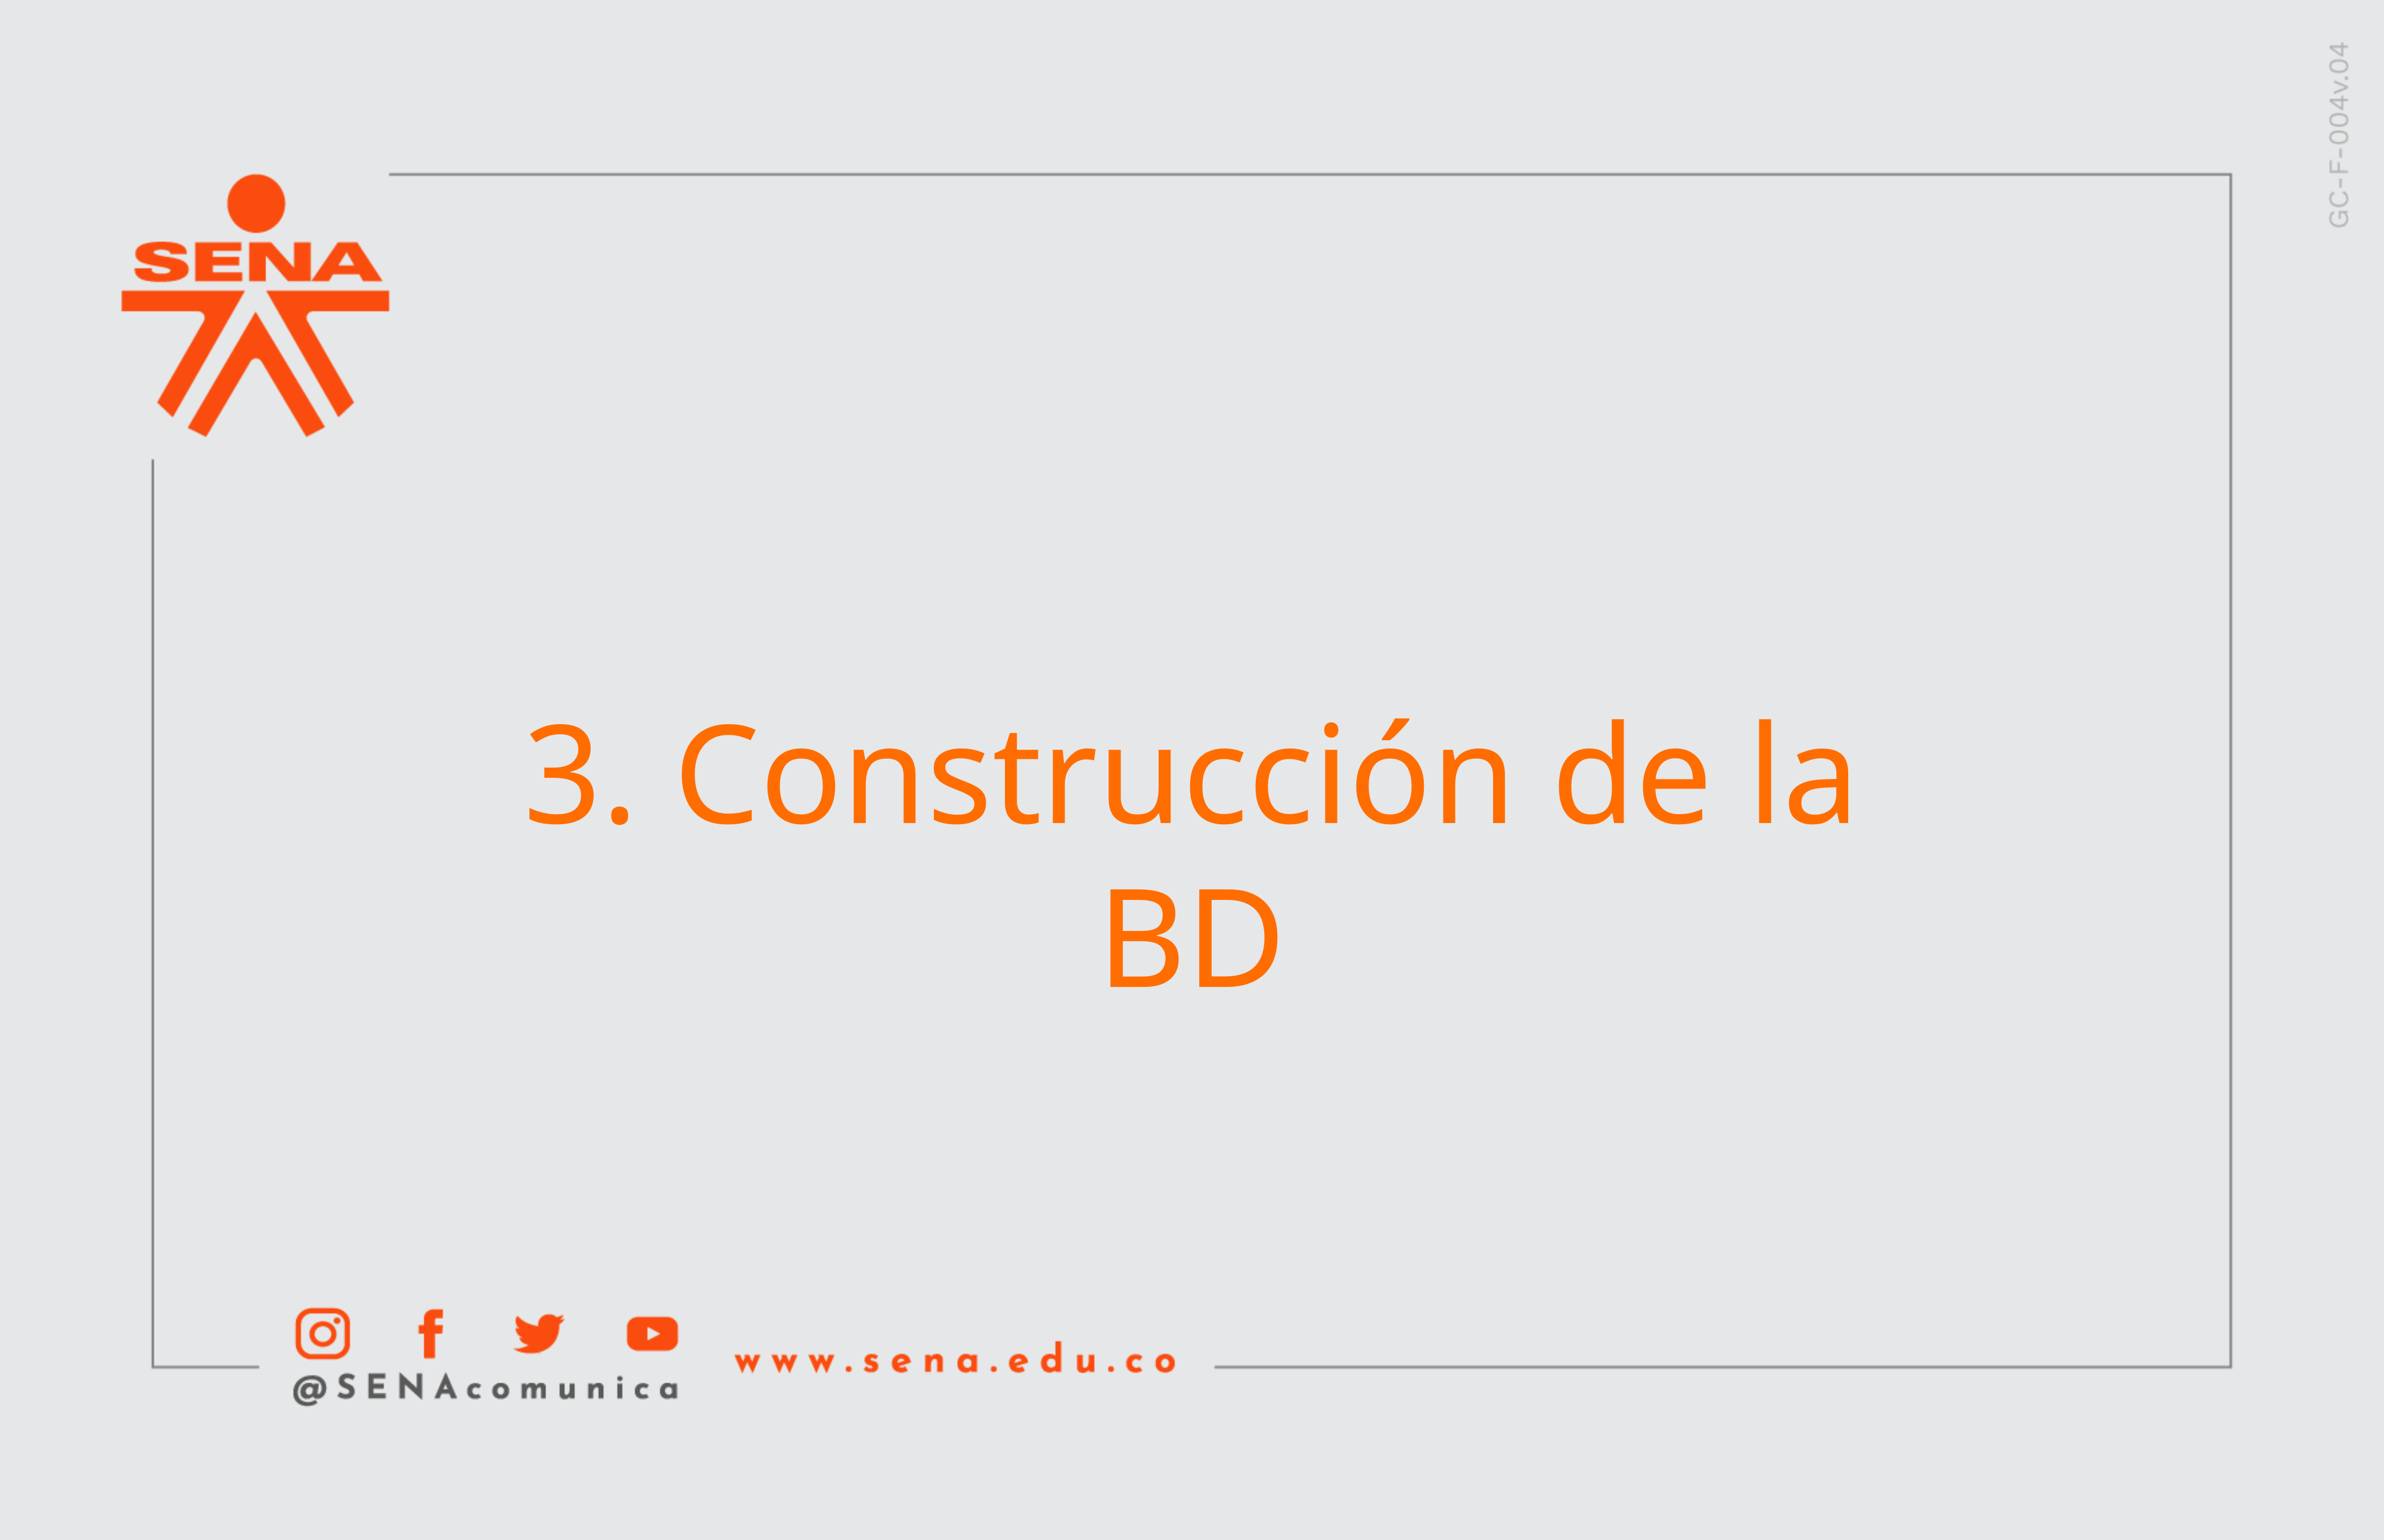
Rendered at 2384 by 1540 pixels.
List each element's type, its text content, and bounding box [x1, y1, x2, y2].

text_box 3. Construcción de la BD [416, 682, 1968, 1020]
picture [0, 0, 2384, 1540]
